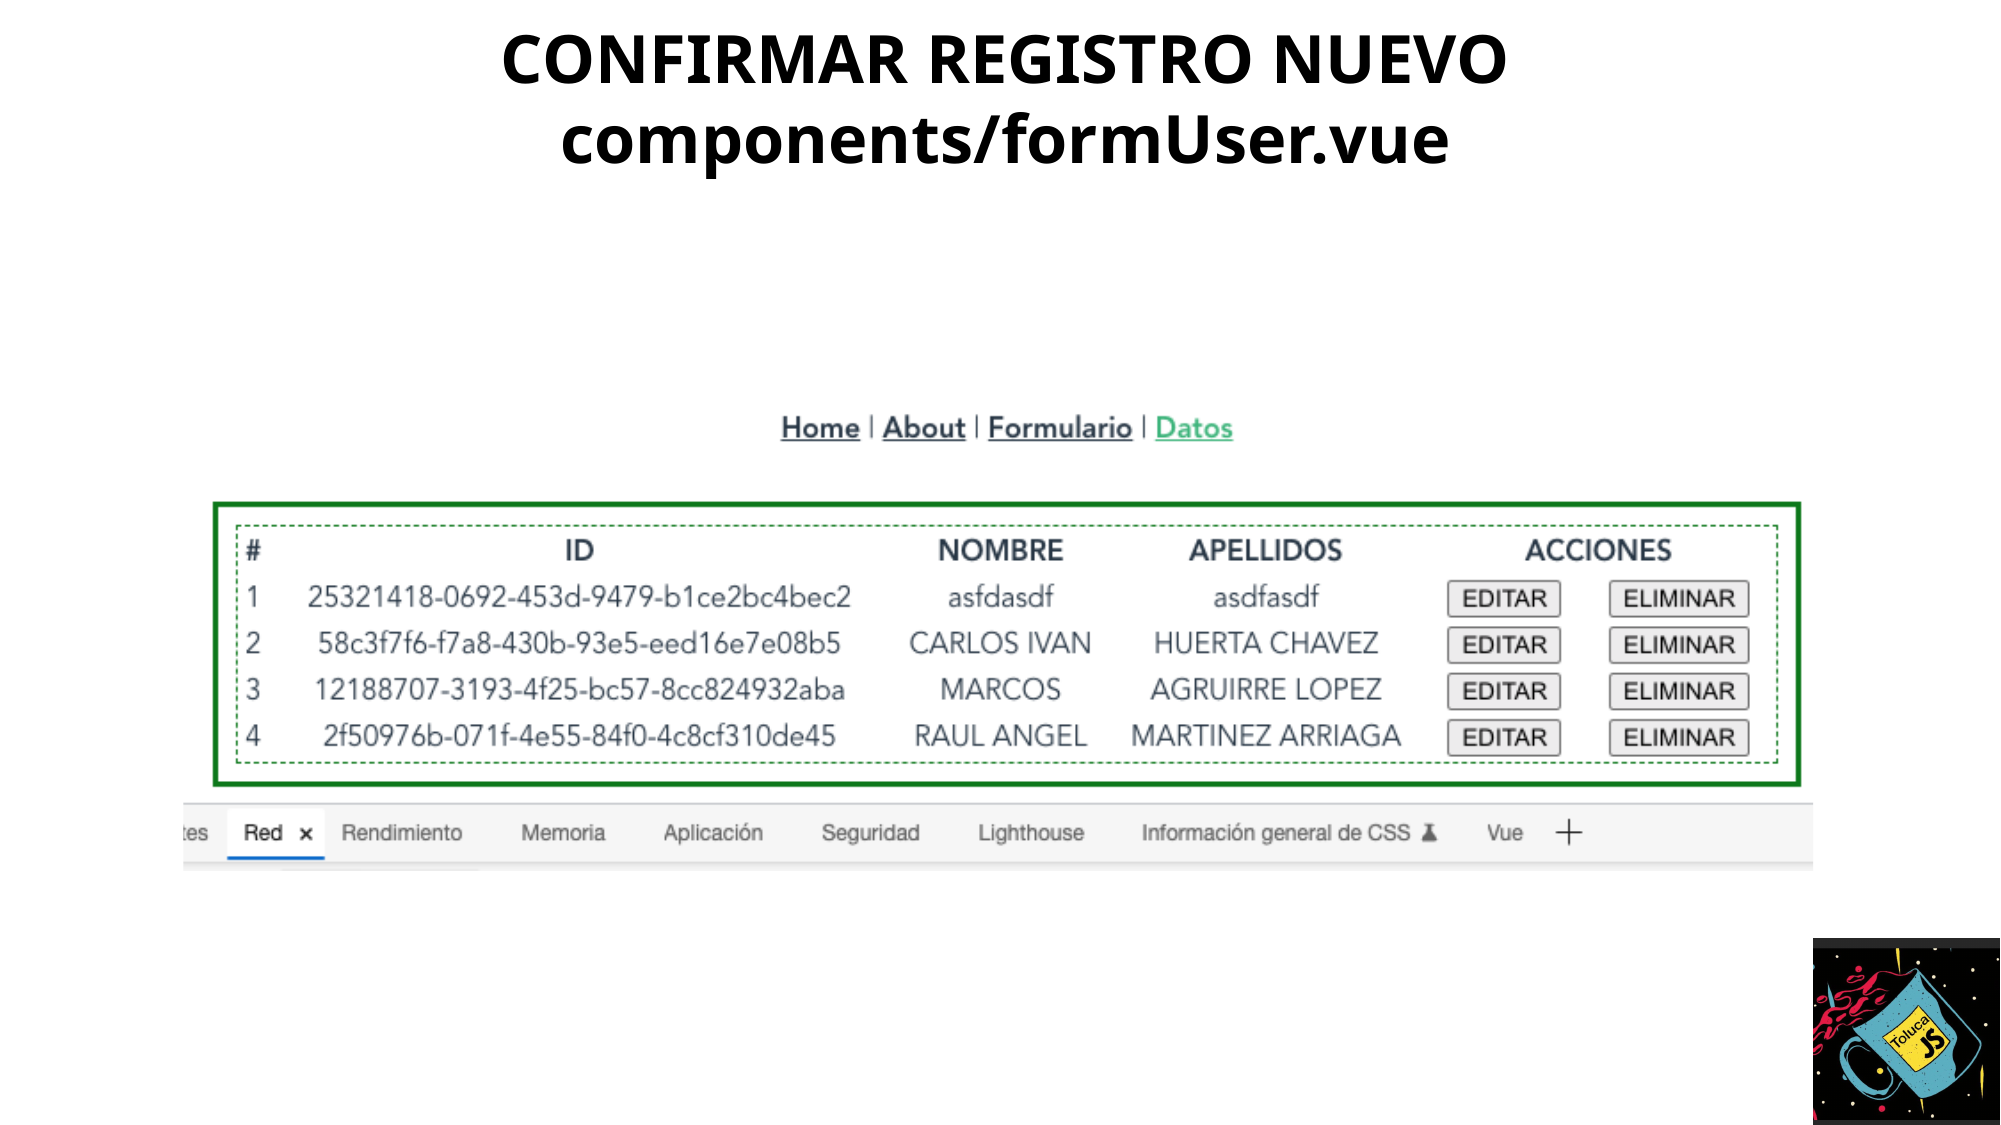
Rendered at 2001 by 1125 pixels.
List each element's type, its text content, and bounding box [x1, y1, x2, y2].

picture [183, 347, 1814, 871]
picture [1813, 938, 2000, 1125]
text_box CONFIRMAR REGISTRO NUEVO components/formUser.vue [11, 9, 2000, 184]
